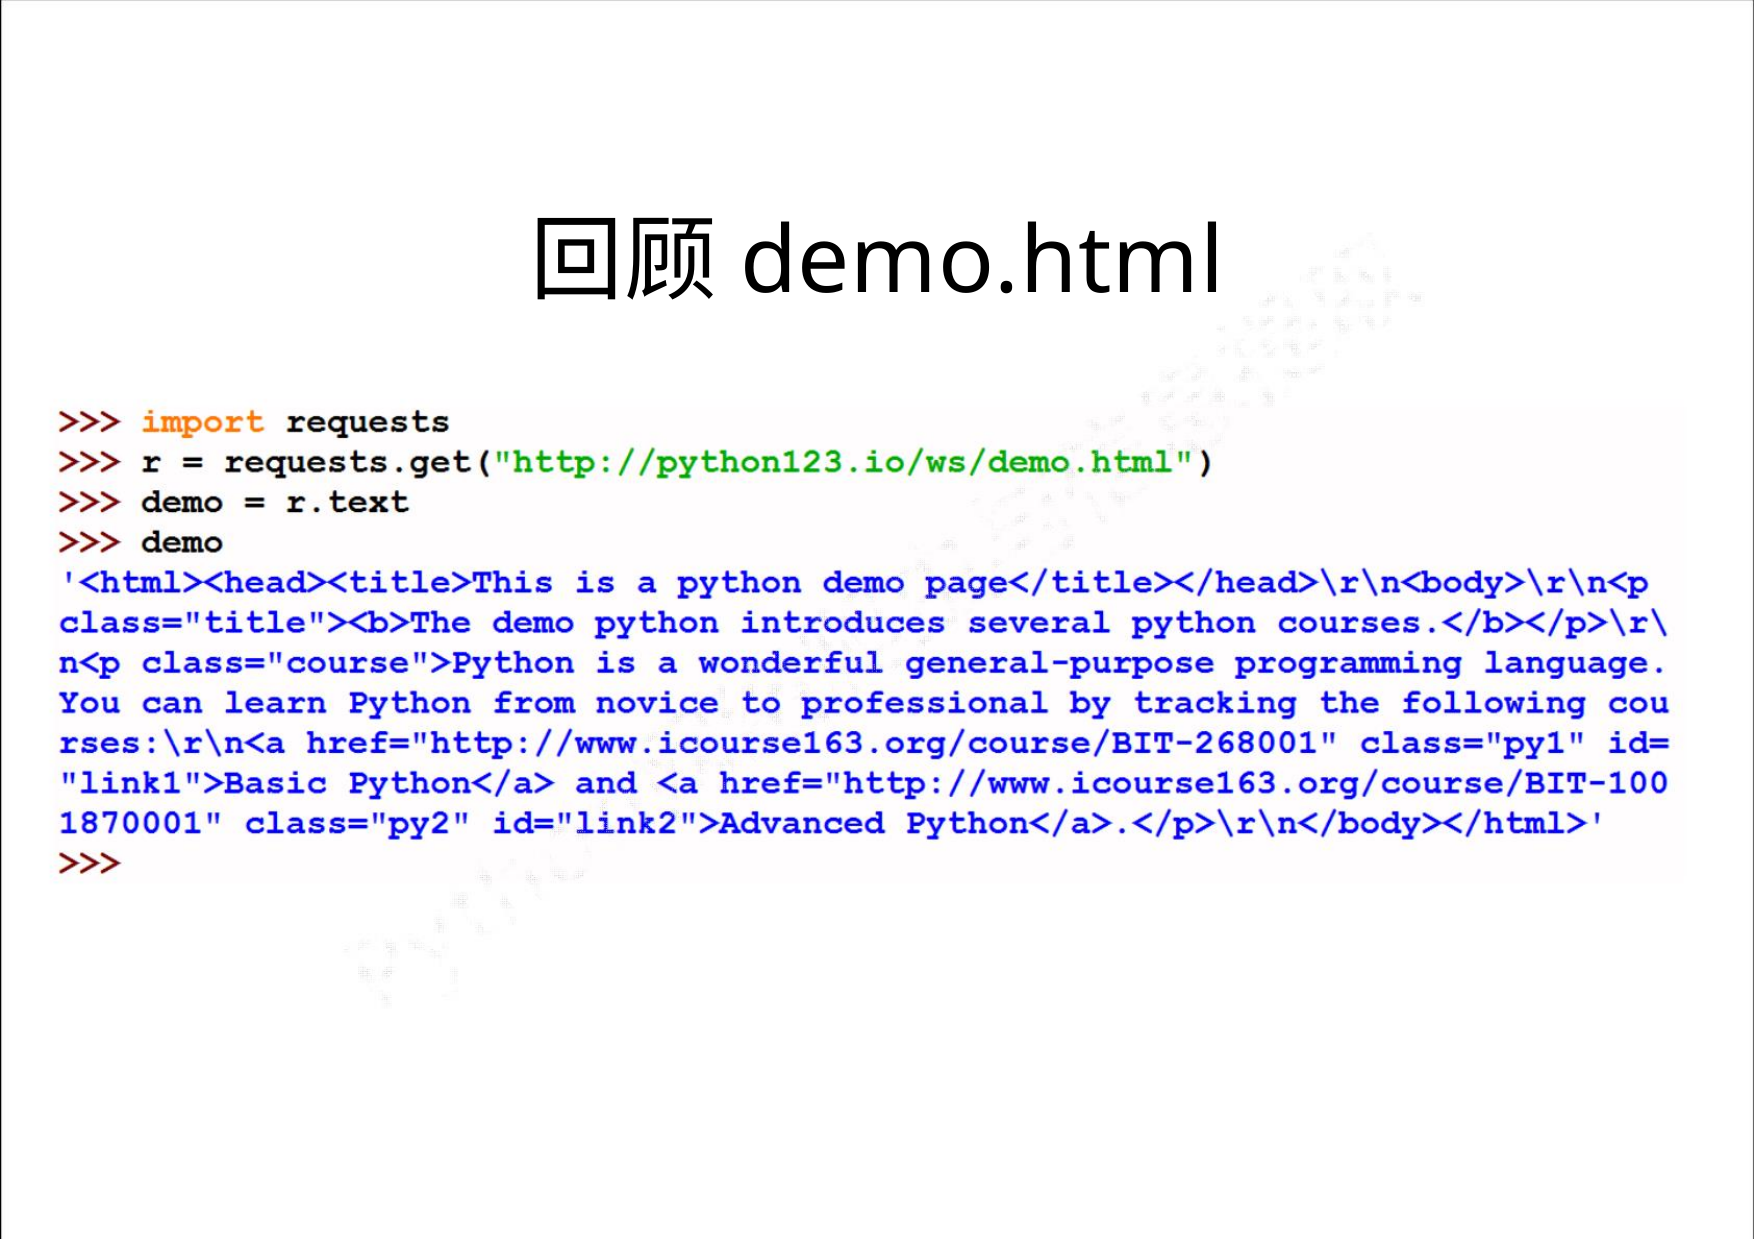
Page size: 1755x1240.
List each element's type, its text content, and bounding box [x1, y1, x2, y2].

text_box 回顾demo.html [530, 188, 1233, 311]
text_box [0, 0, 1754, 1239]
